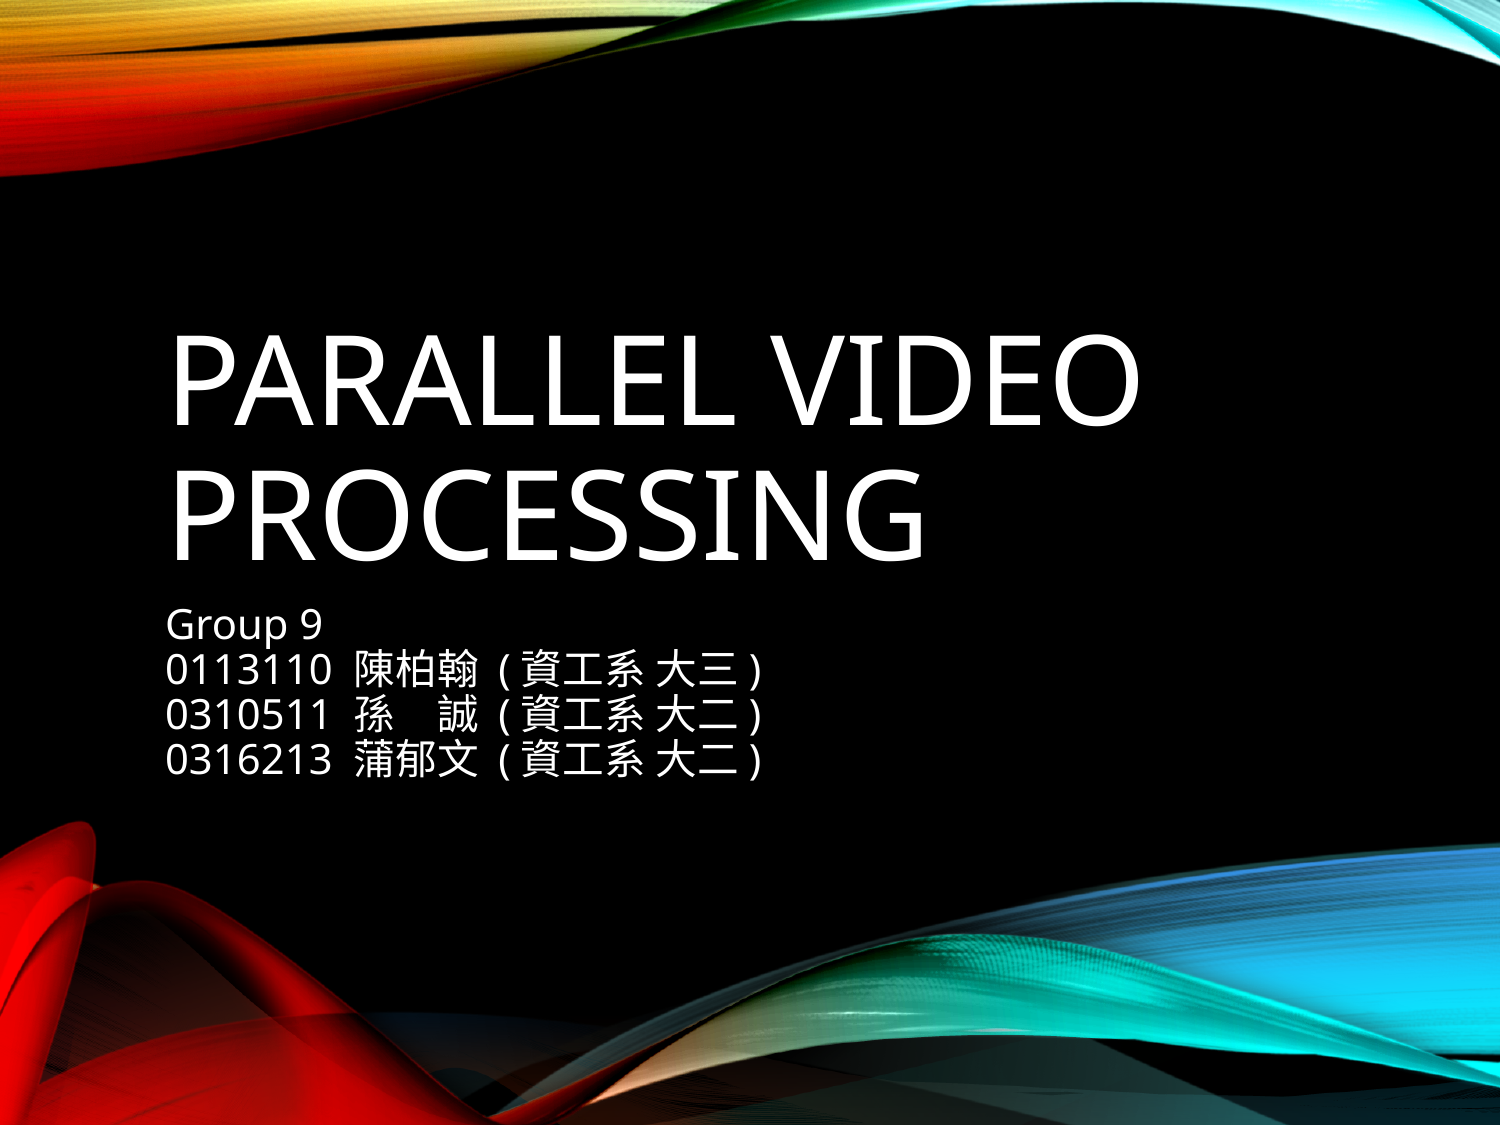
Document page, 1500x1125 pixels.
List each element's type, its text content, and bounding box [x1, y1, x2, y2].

picture [0, 819, 1500, 1125]
title Parallel Video Processing [150, 295, 1350, 595]
subtitle Group 9 0113110 陳柏翰 (資工系 大三) 0310511 孫 誠 (資工系 大二) 0316213 蒲郁文 (資工系 大二) [150, 595, 1350, 855]
picture [0, 0, 1500, 178]
